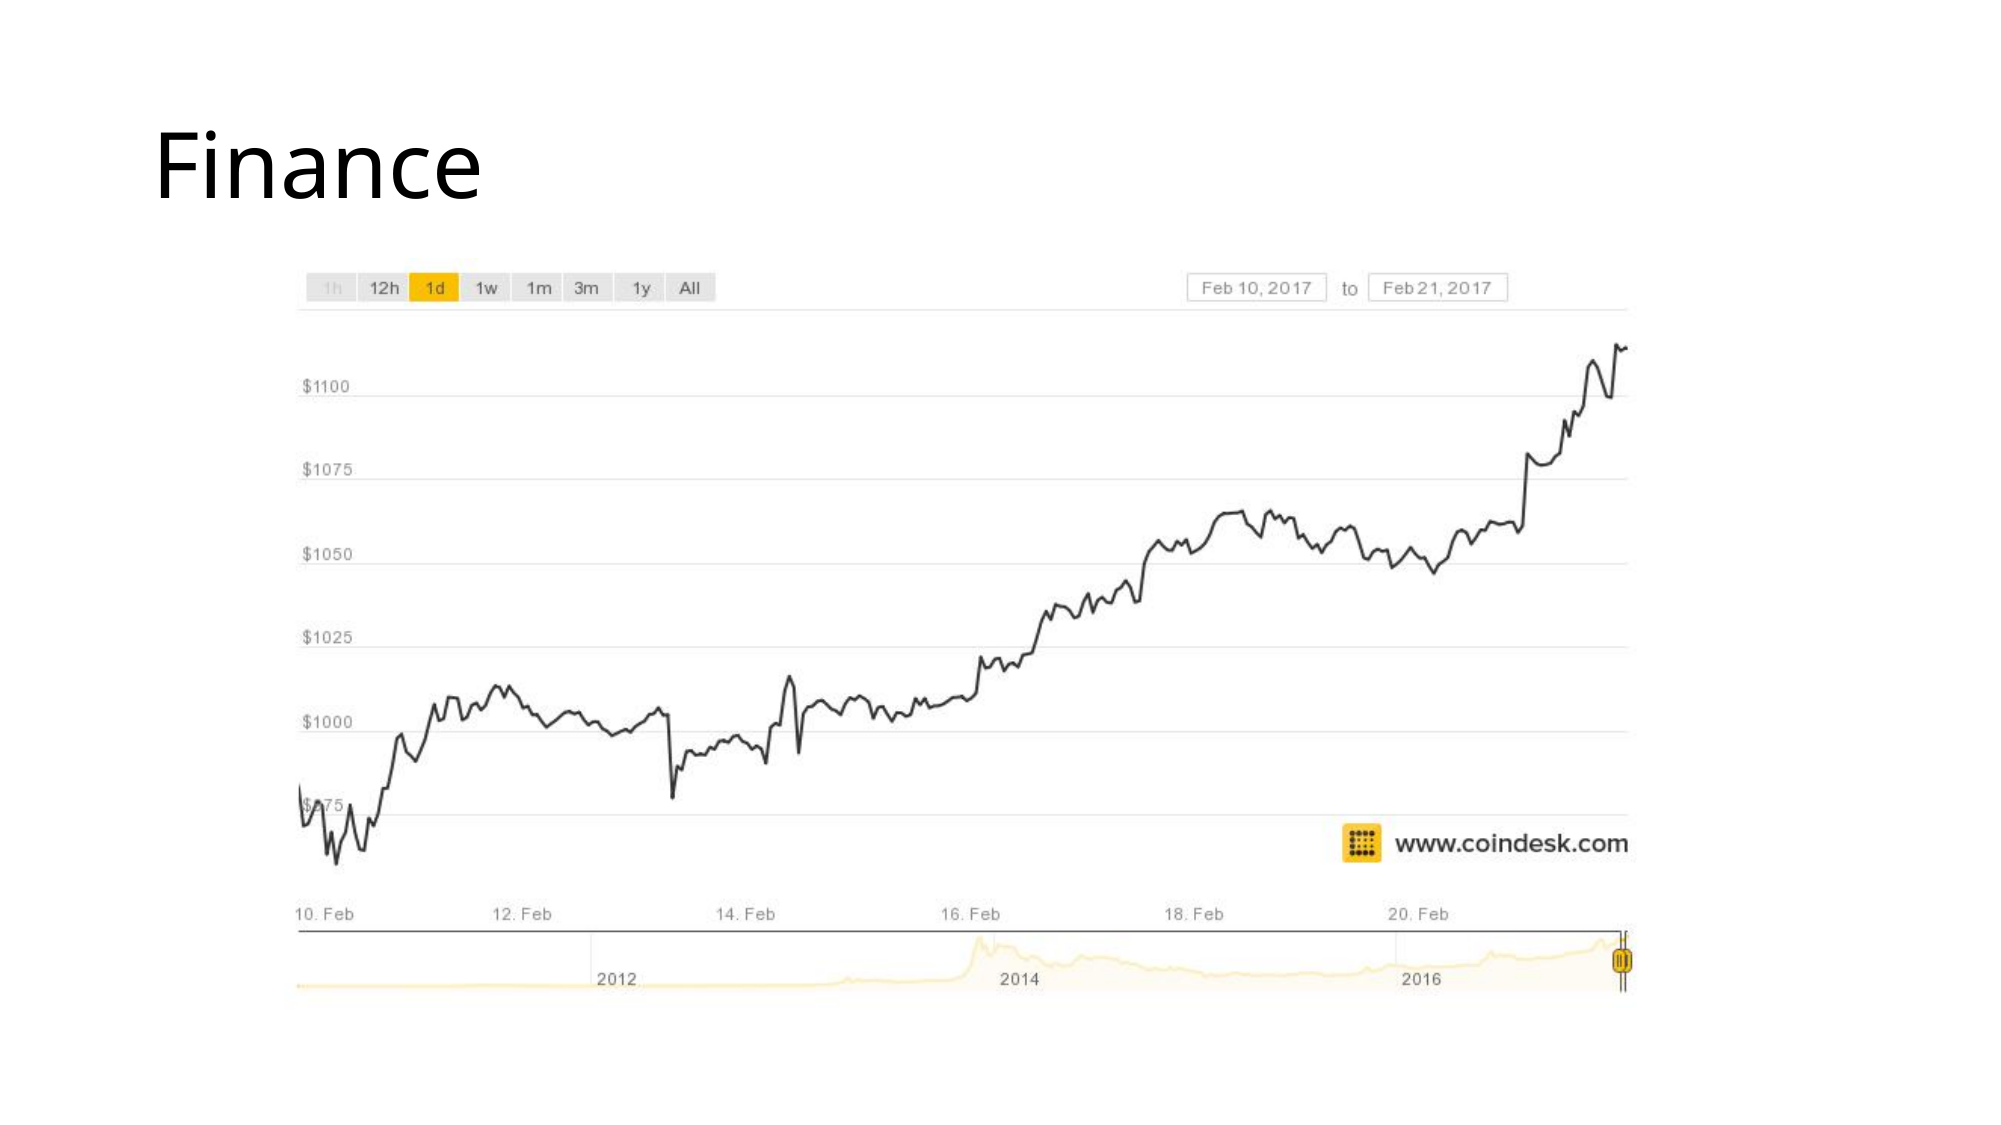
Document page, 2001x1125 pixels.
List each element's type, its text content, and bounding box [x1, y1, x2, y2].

title Finance [137, 59, 1863, 278]
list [284, 258, 1643, 1014]
